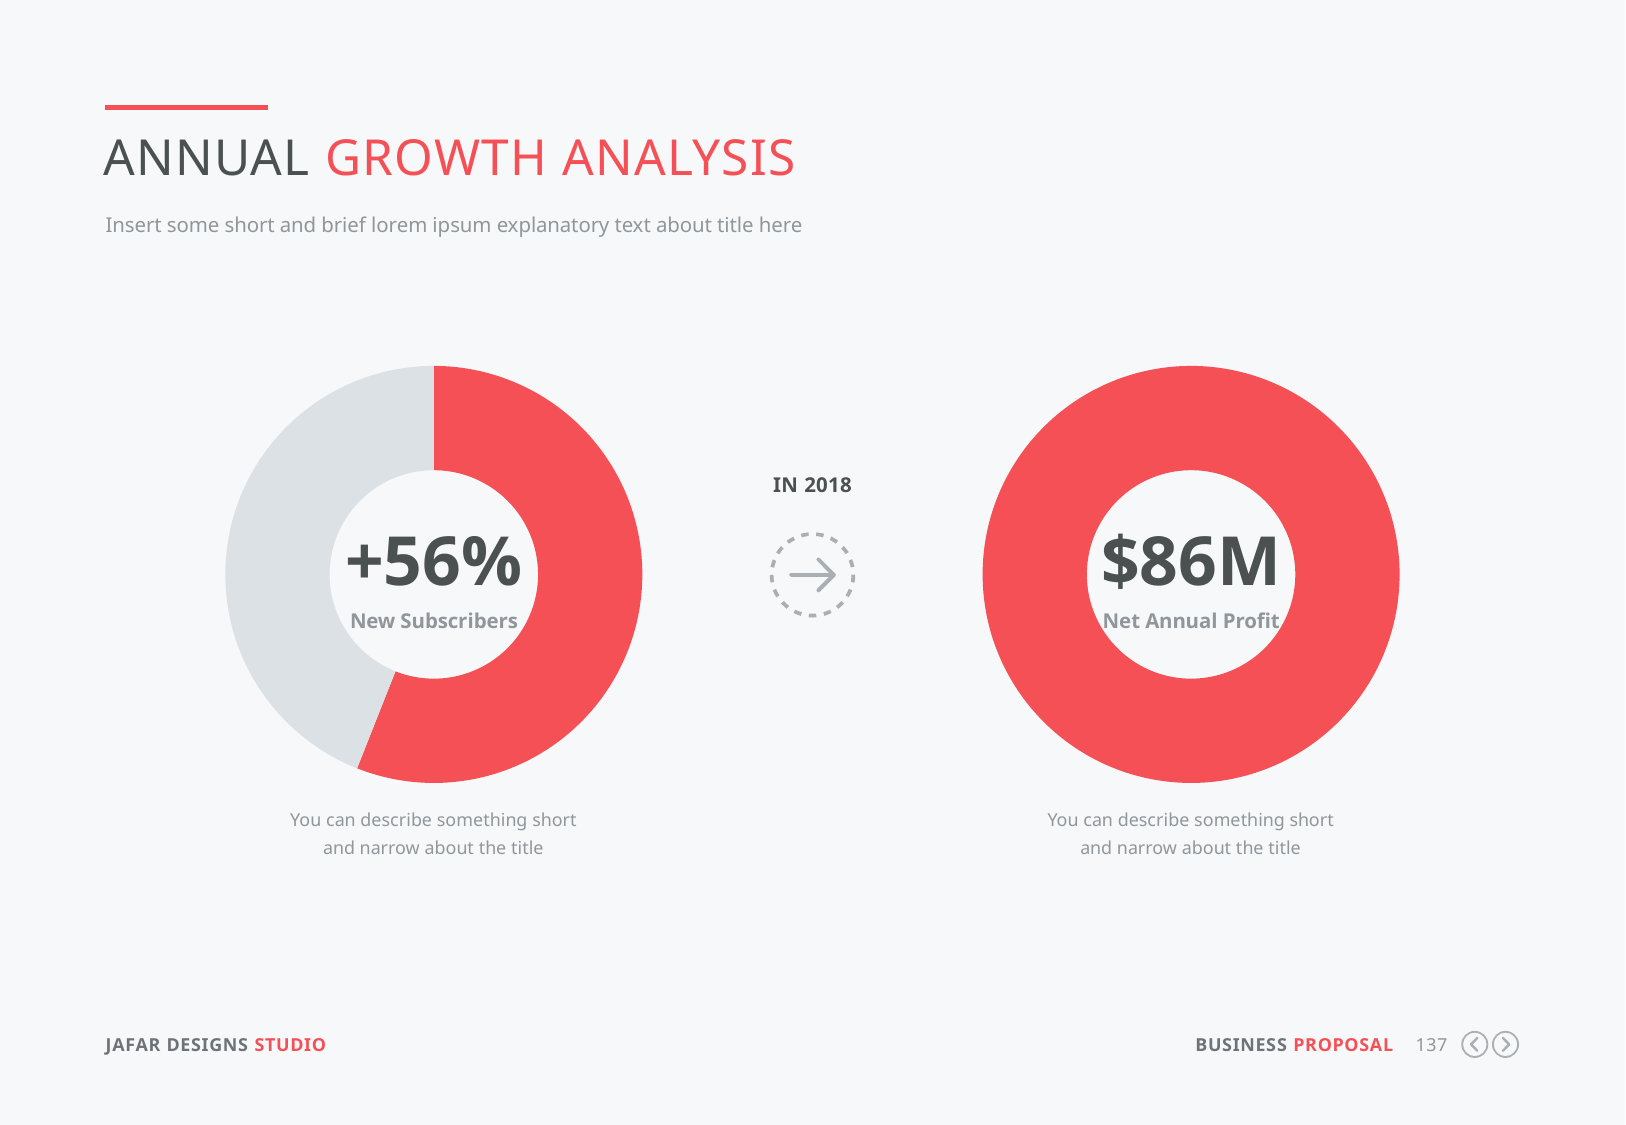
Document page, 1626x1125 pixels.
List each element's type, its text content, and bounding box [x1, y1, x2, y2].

text_box [823, 609, 832, 616]
text_box [808, 613, 817, 618]
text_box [1078, 517, 1304, 633]
text_box [835, 601, 845, 609]
list Insert some short and brief lorem ipsum explanatory text about title here [105, 209, 1519, 241]
text_box [800, 532, 809, 538]
text_box [776, 546, 784, 555]
text_box [786, 536, 796, 544]
text_box You can describe something short and narrow about the title [1031, 802, 1351, 859]
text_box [320, 517, 547, 633]
chart [973, 351, 1409, 798]
text_box [829, 536, 839, 544]
text_box [780, 601, 790, 609]
text_box [845, 588, 853, 598]
text_box [793, 609, 803, 616]
text_box [816, 532, 825, 538]
text_box [850, 574, 856, 583]
chart [216, 351, 651, 798]
text_box [772, 588, 780, 598]
list Annual Growth Analysis [103, 125, 1518, 188]
text_box [848, 559, 855, 568]
text_box [769, 574, 775, 583]
text_box [789, 557, 836, 593]
text_box [841, 545, 849, 555]
text_box You can describe something short and narrow about the title [274, 802, 594, 859]
text_box In 2018 [704, 472, 921, 497]
text_box [770, 559, 777, 568]
